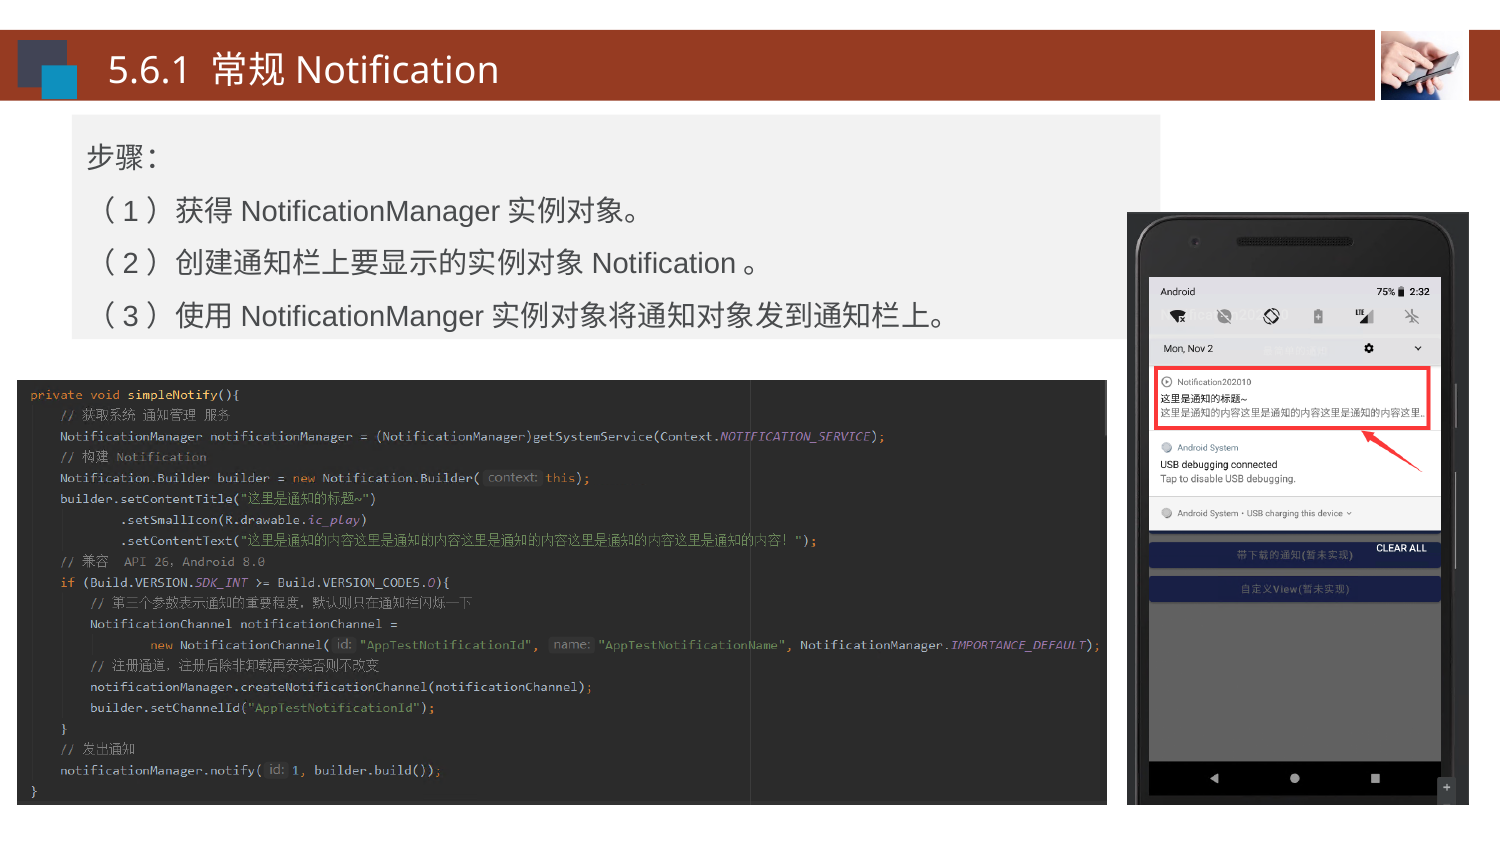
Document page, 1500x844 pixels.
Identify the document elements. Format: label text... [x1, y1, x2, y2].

picture [1381, 31, 1463, 100]
text_box 5.6.1 常规Notification [92, 38, 703, 99]
picture [17, 380, 1107, 805]
picture [1127, 212, 1469, 806]
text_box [17, 40, 77, 100]
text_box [135, 134, 1366, 280]
text_box 步骤： （1）获得NotificationManager实例对象。 （2）创建通知栏上要显示的实例对象Notification。 （3）使用NotificationManger实例对象将通知对象发到通知栏上。 [71, 114, 1161, 340]
